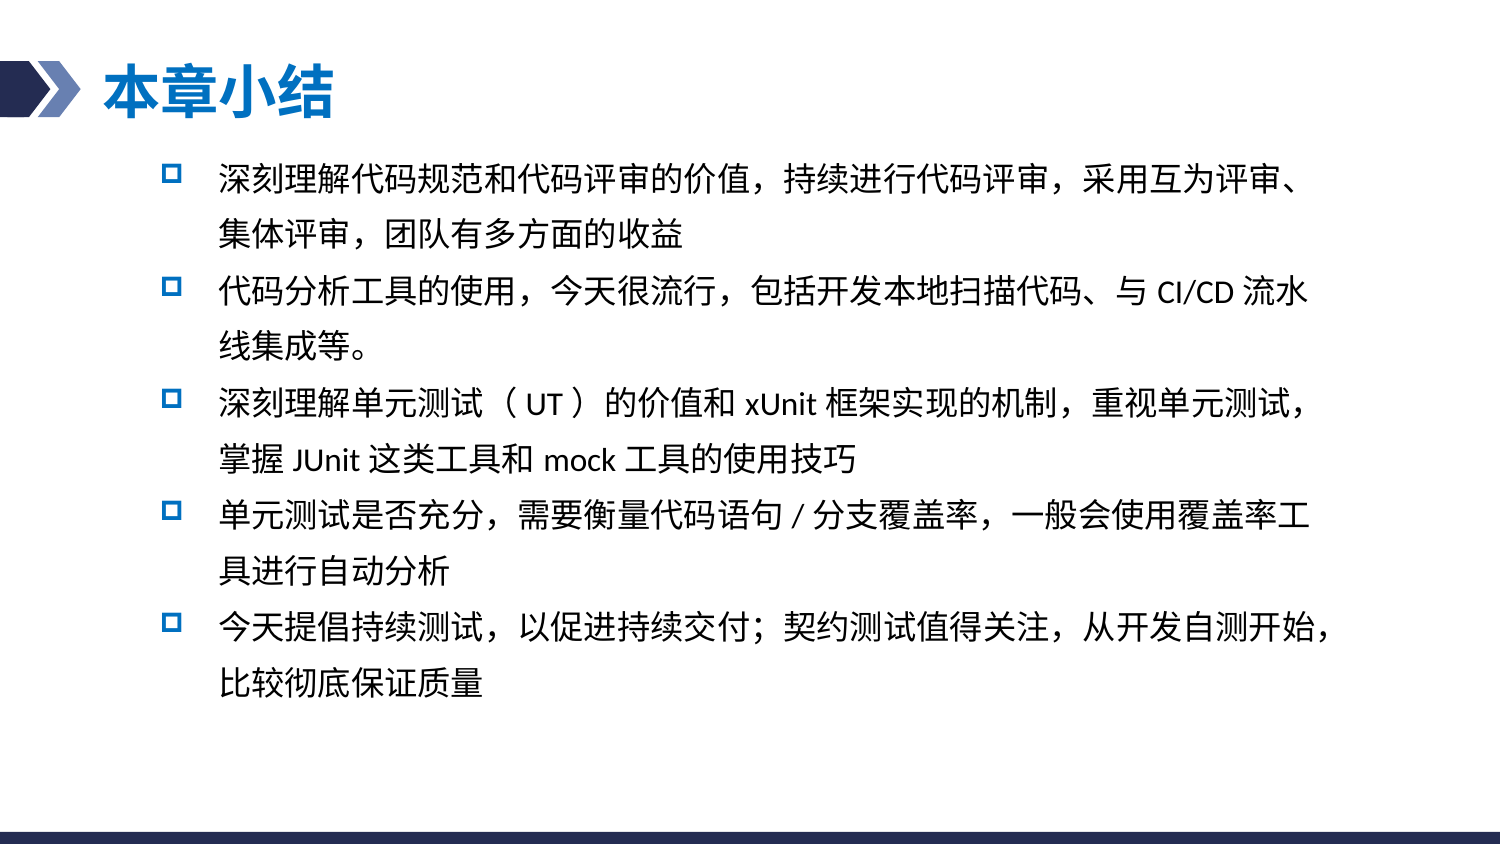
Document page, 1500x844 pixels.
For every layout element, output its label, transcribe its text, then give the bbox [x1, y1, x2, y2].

title 本章小结 [87, 51, 1426, 138]
text_box 深刻理解代码规范和代码评审的价值，持续进行代码评审，采用互为评审、集体评审，团队有多方面的收益 代码分析工具的使用，今天很流行，包括开发本地扫描代码、与CI/CD流水线集成等。 深刻理解单元测试（UT）的价值和xUnit框架实现的机制，重视单元测试，掌握JUnit这类工具和mock工具的使用技巧 单元测试是否充分，需要衡量代码语句/分支覆盖率，一般会使用覆盖率工具进行自动分析 今天提倡持续测试，以促进持续交付；契约测试值得关注，从开发自测开始，比较彻底保证质量 [151, 133, 1349, 711]
